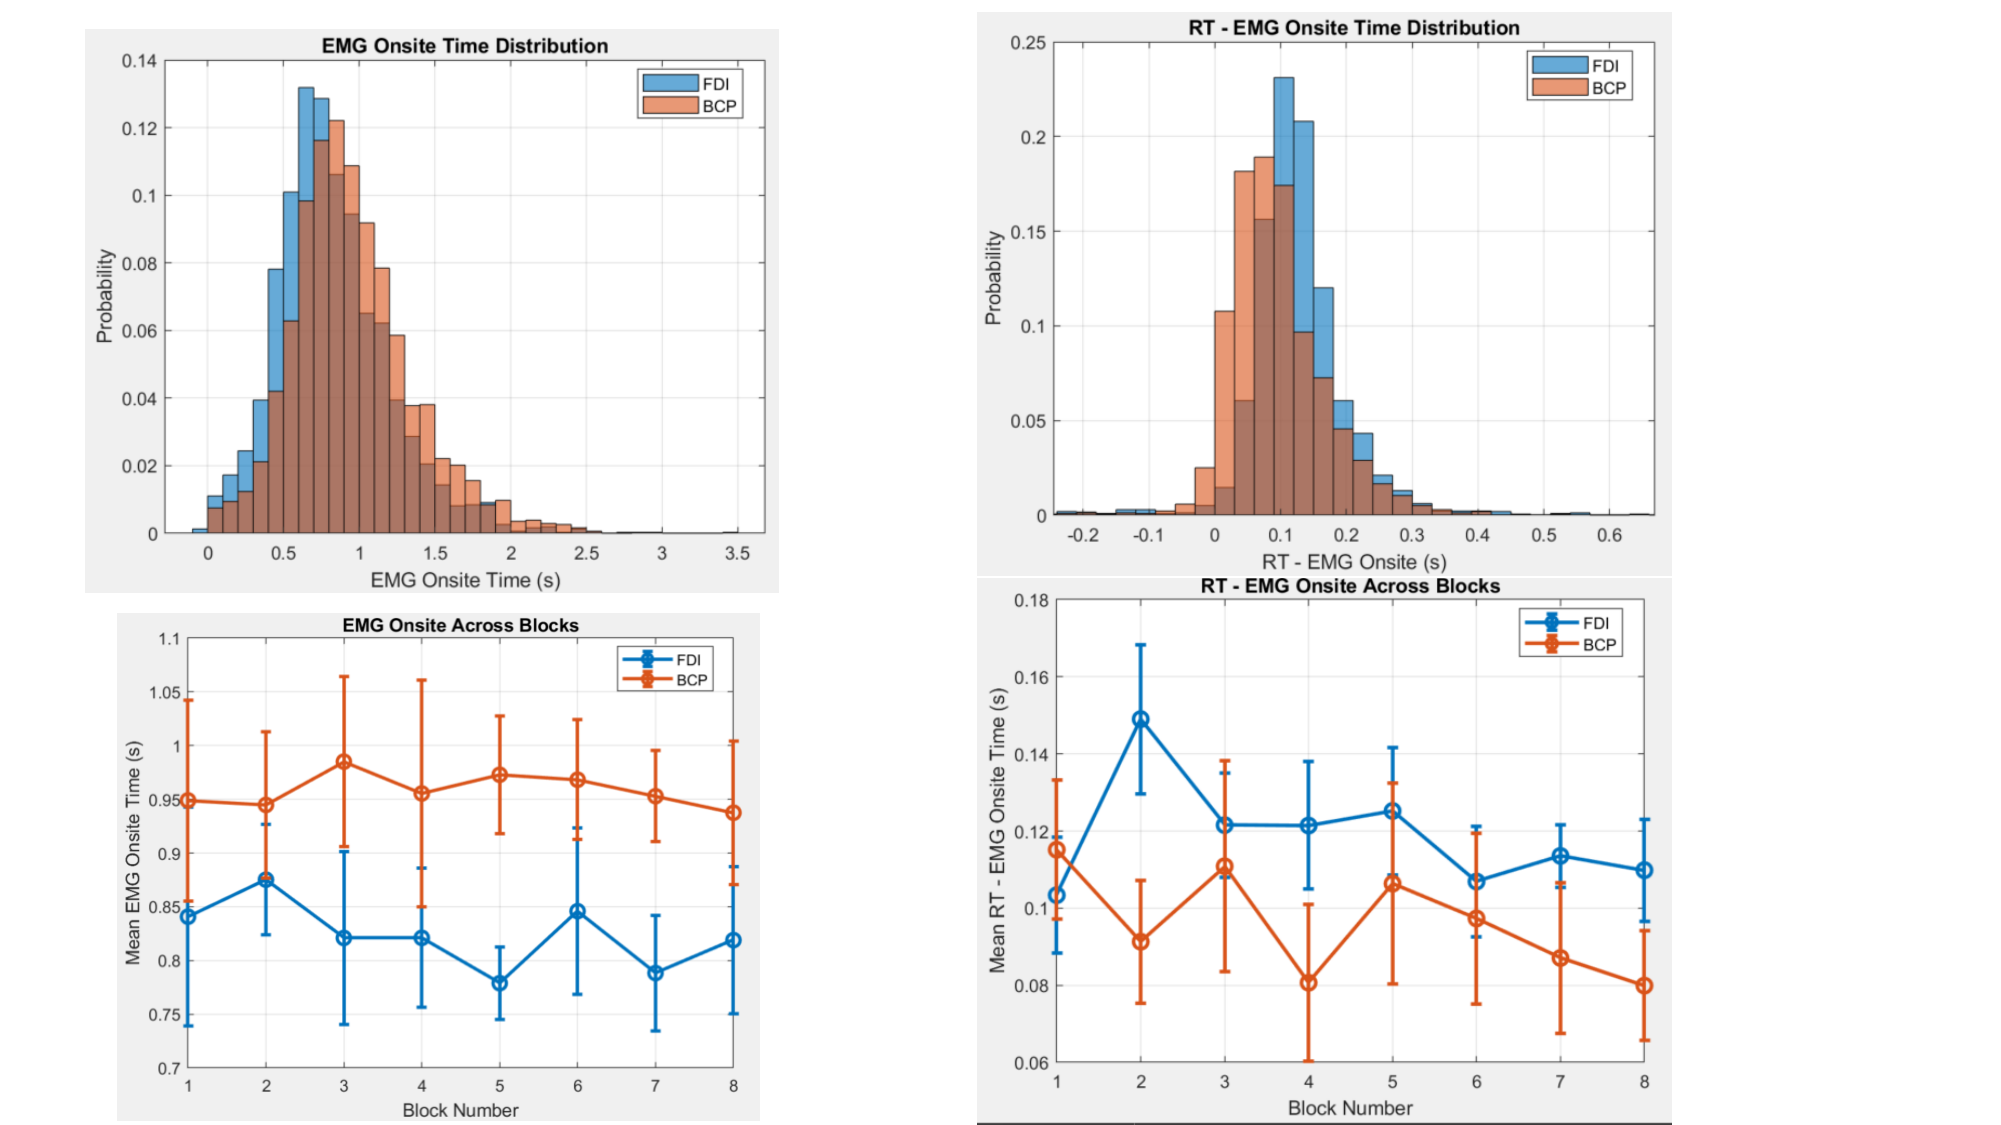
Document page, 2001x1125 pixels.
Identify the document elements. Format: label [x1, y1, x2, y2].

picture [977, 12, 1672, 1125]
picture [84, 28, 780, 594]
picture [116, 613, 760, 1122]
